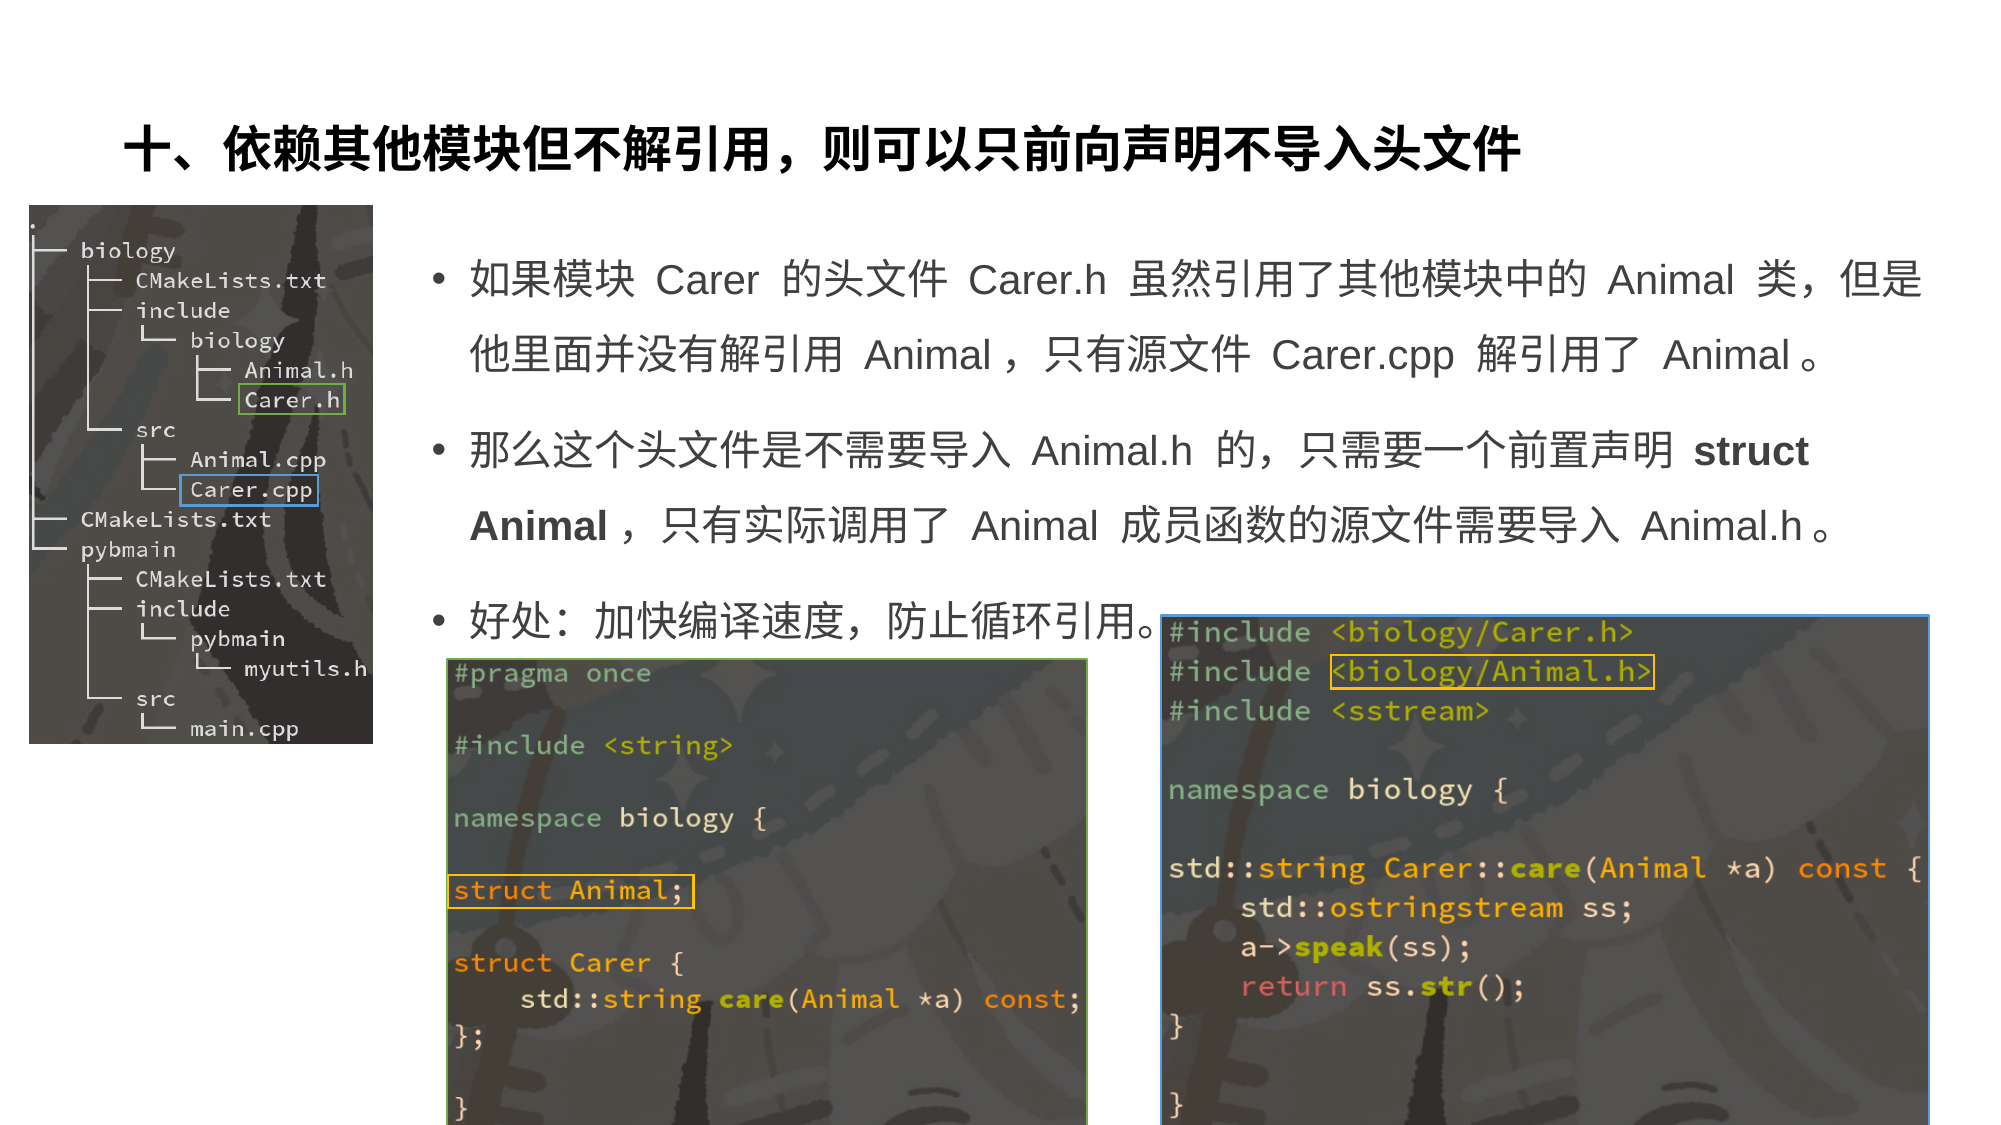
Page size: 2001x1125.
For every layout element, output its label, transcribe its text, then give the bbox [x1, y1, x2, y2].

picture [447, 659, 1087, 1125]
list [29, 205, 373, 744]
list 如果模块 Carer 的头文件 Carer.h 虽然引用了其他模块中的 Animal 类，但是他里面并没有解引用 Animal，只有源文件 Carer.cpp 解引用了 Animal。 那么这个头文件是不需要导入 Animal.h 的，只需要一个前置声明 struct Animal，只有实际调用了 Animal 成员函数的源文件需要导入 Animal.h。 好处：加快编译速度，防止循环引用。 [416, 220, 1943, 935]
picture [1161, 616, 1929, 1125]
title 十、依赖其他模块但不解引用，则可以只前向声明不导入头文件 [107, 42, 1833, 260]
